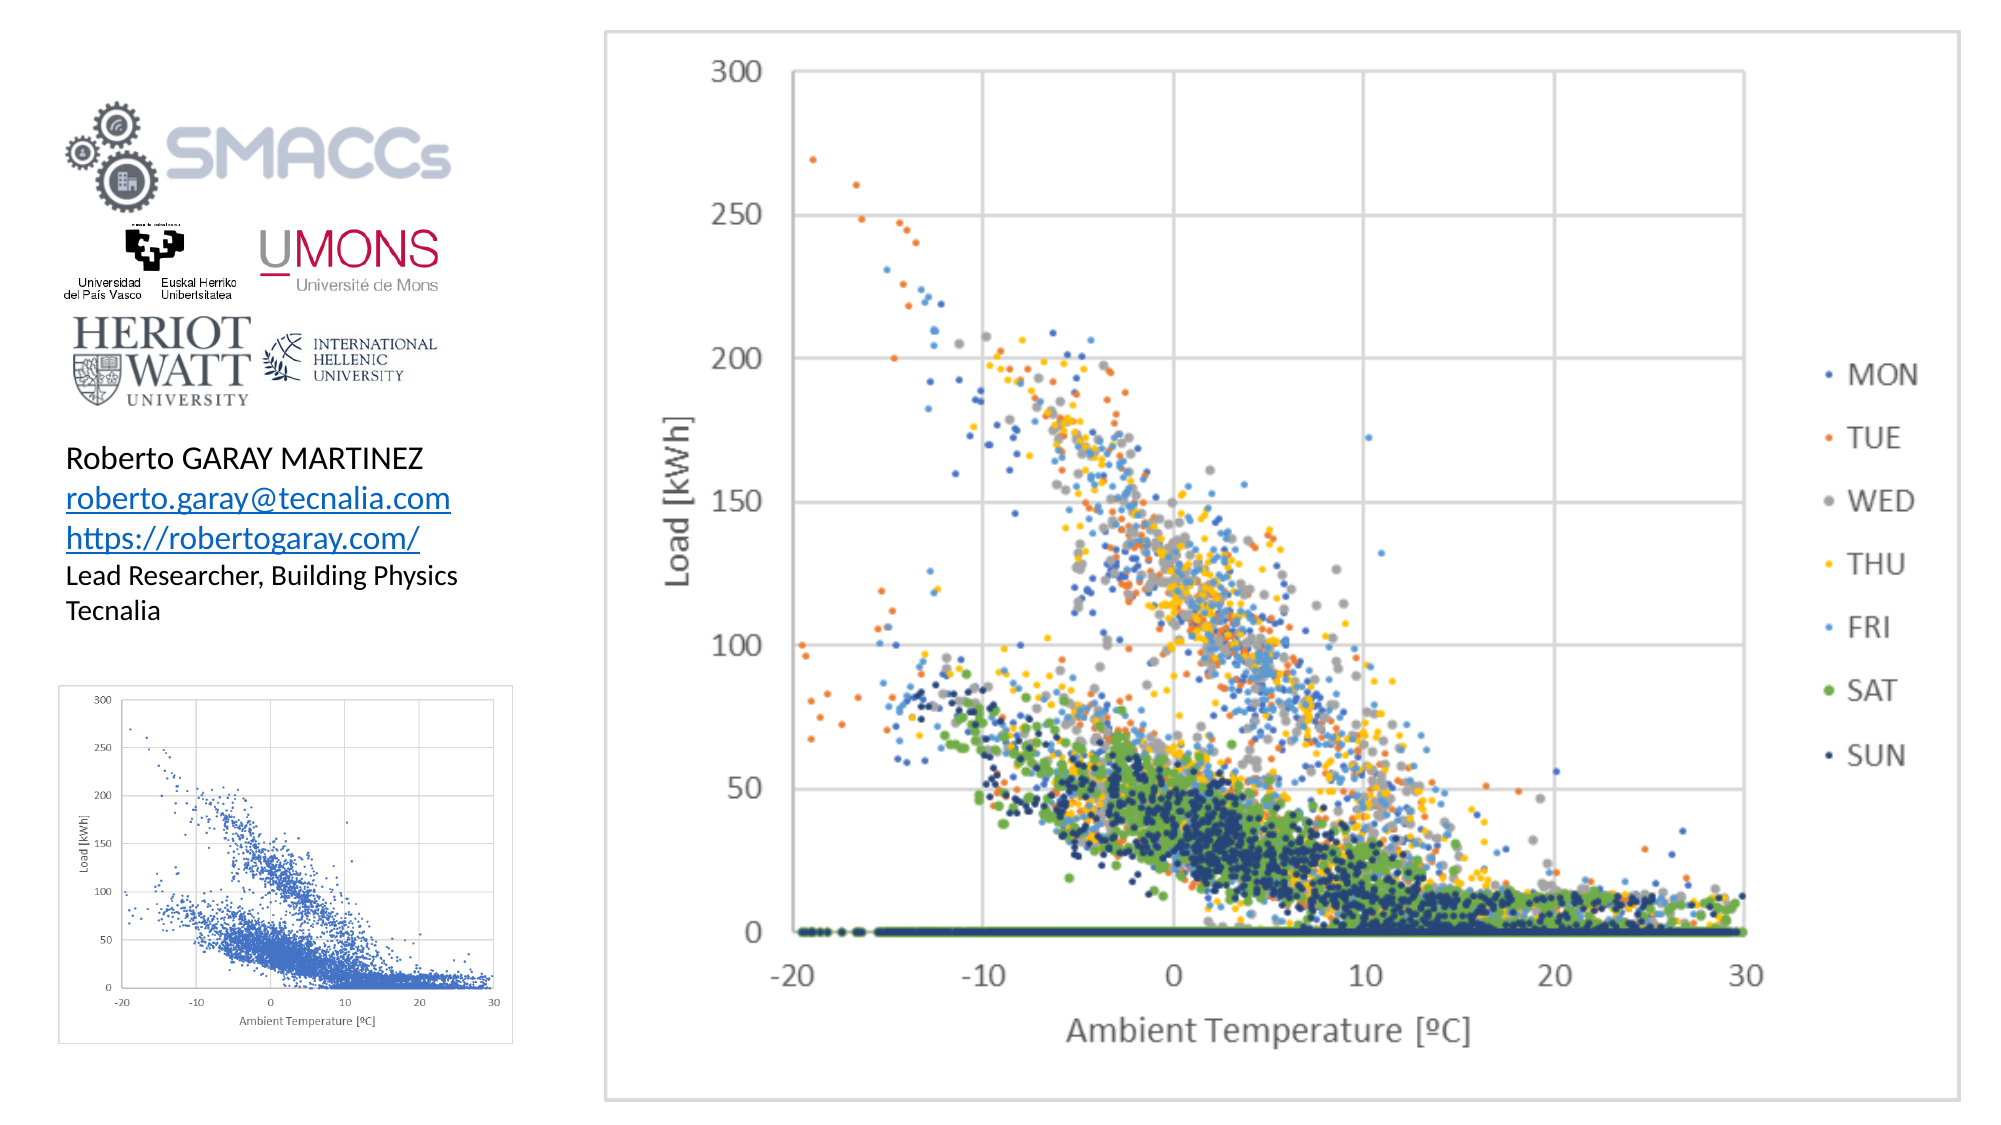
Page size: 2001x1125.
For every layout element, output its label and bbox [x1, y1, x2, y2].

picture [260, 324, 438, 390]
picture [62, 218, 240, 307]
picture [73, 316, 251, 406]
picture [260, 229, 438, 291]
picture [58, 685, 513, 1044]
picture [604, 30, 1961, 1102]
